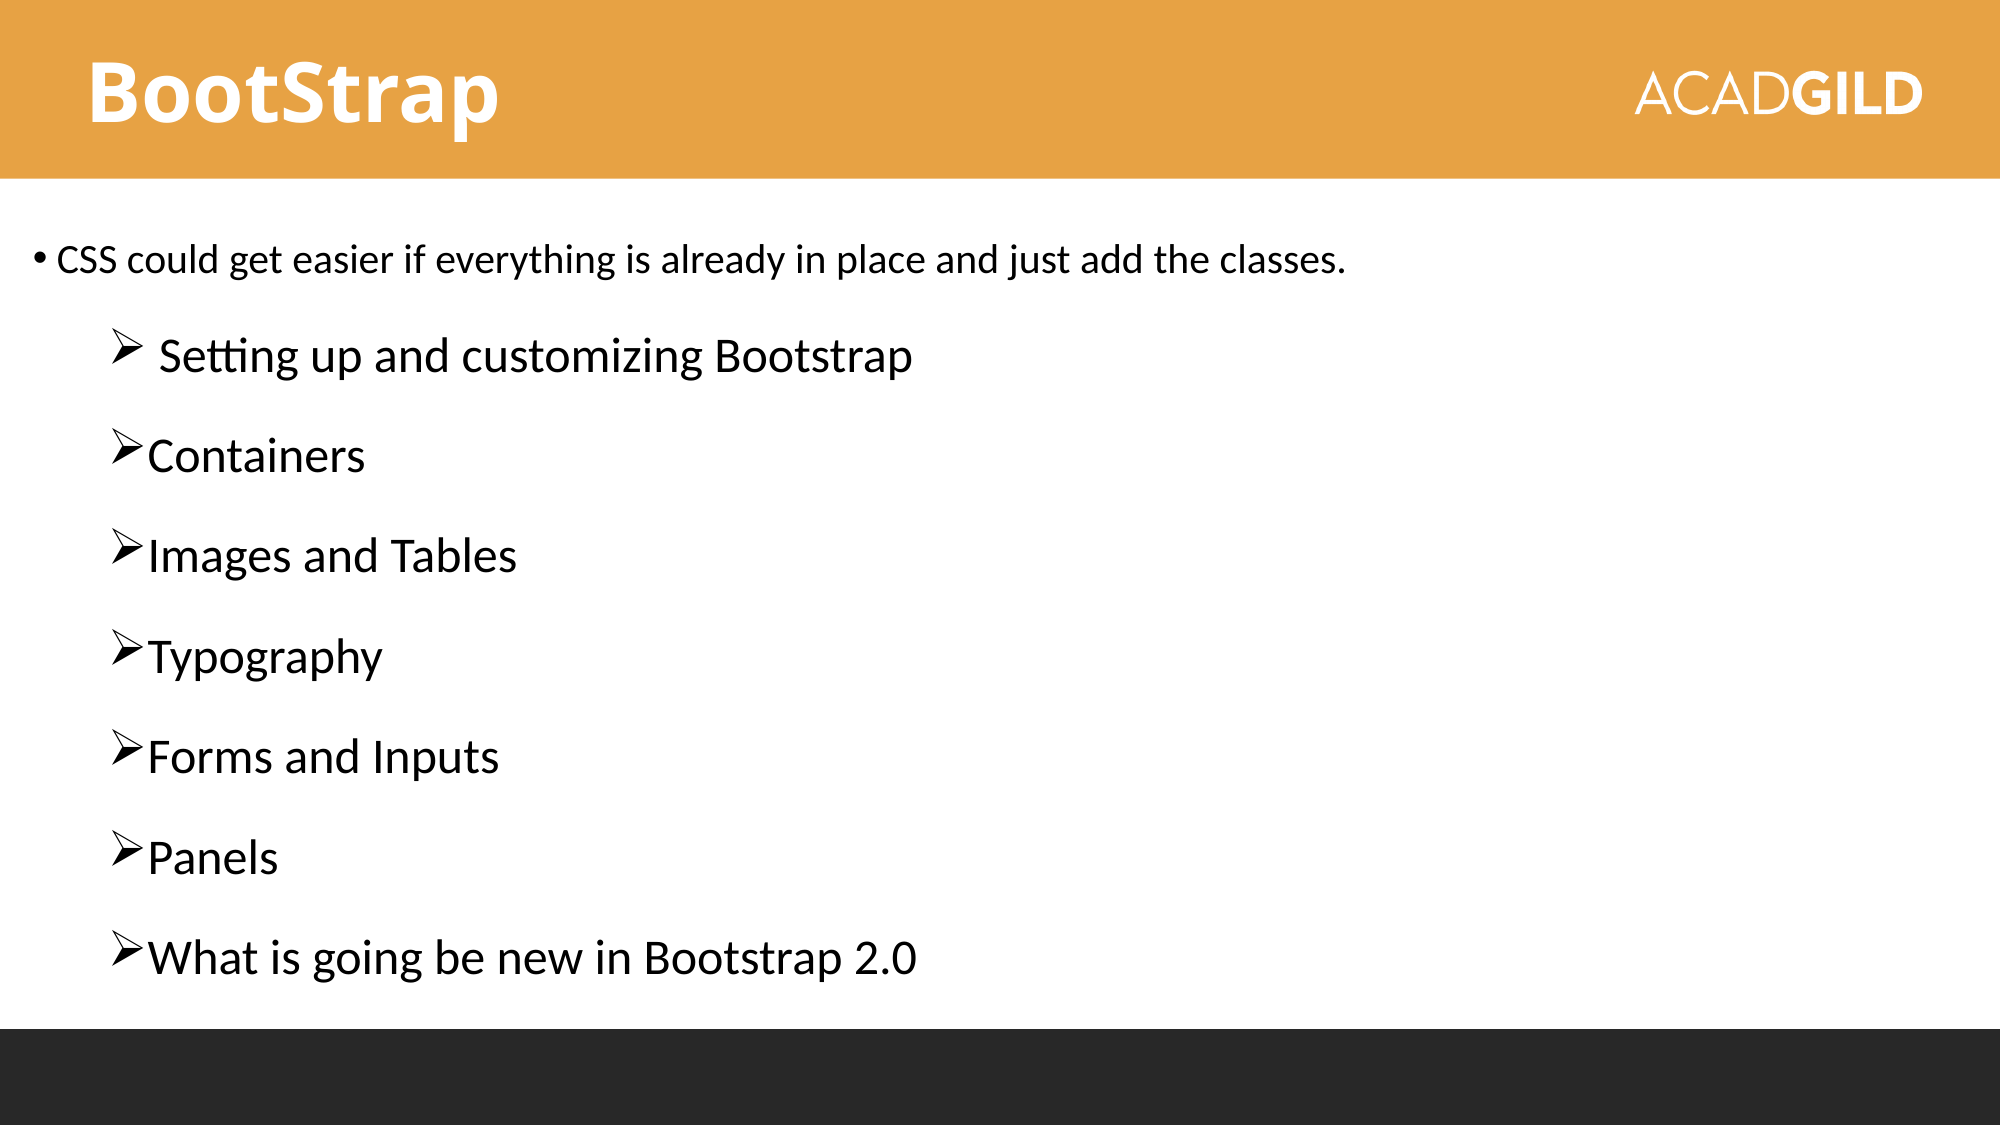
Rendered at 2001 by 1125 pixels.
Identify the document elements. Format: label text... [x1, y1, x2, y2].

list BootStrap [70, 43, 1502, 138]
picture [1631, 67, 1923, 116]
list CSS could get easier if everything is already in place and just add the classes. Setting up and customizing Bootstrap Containers Images and Tables Typography Forms and Inputs Panels What is going be new in Bootstrap 2.0 [17, 199, 1982, 1010]
